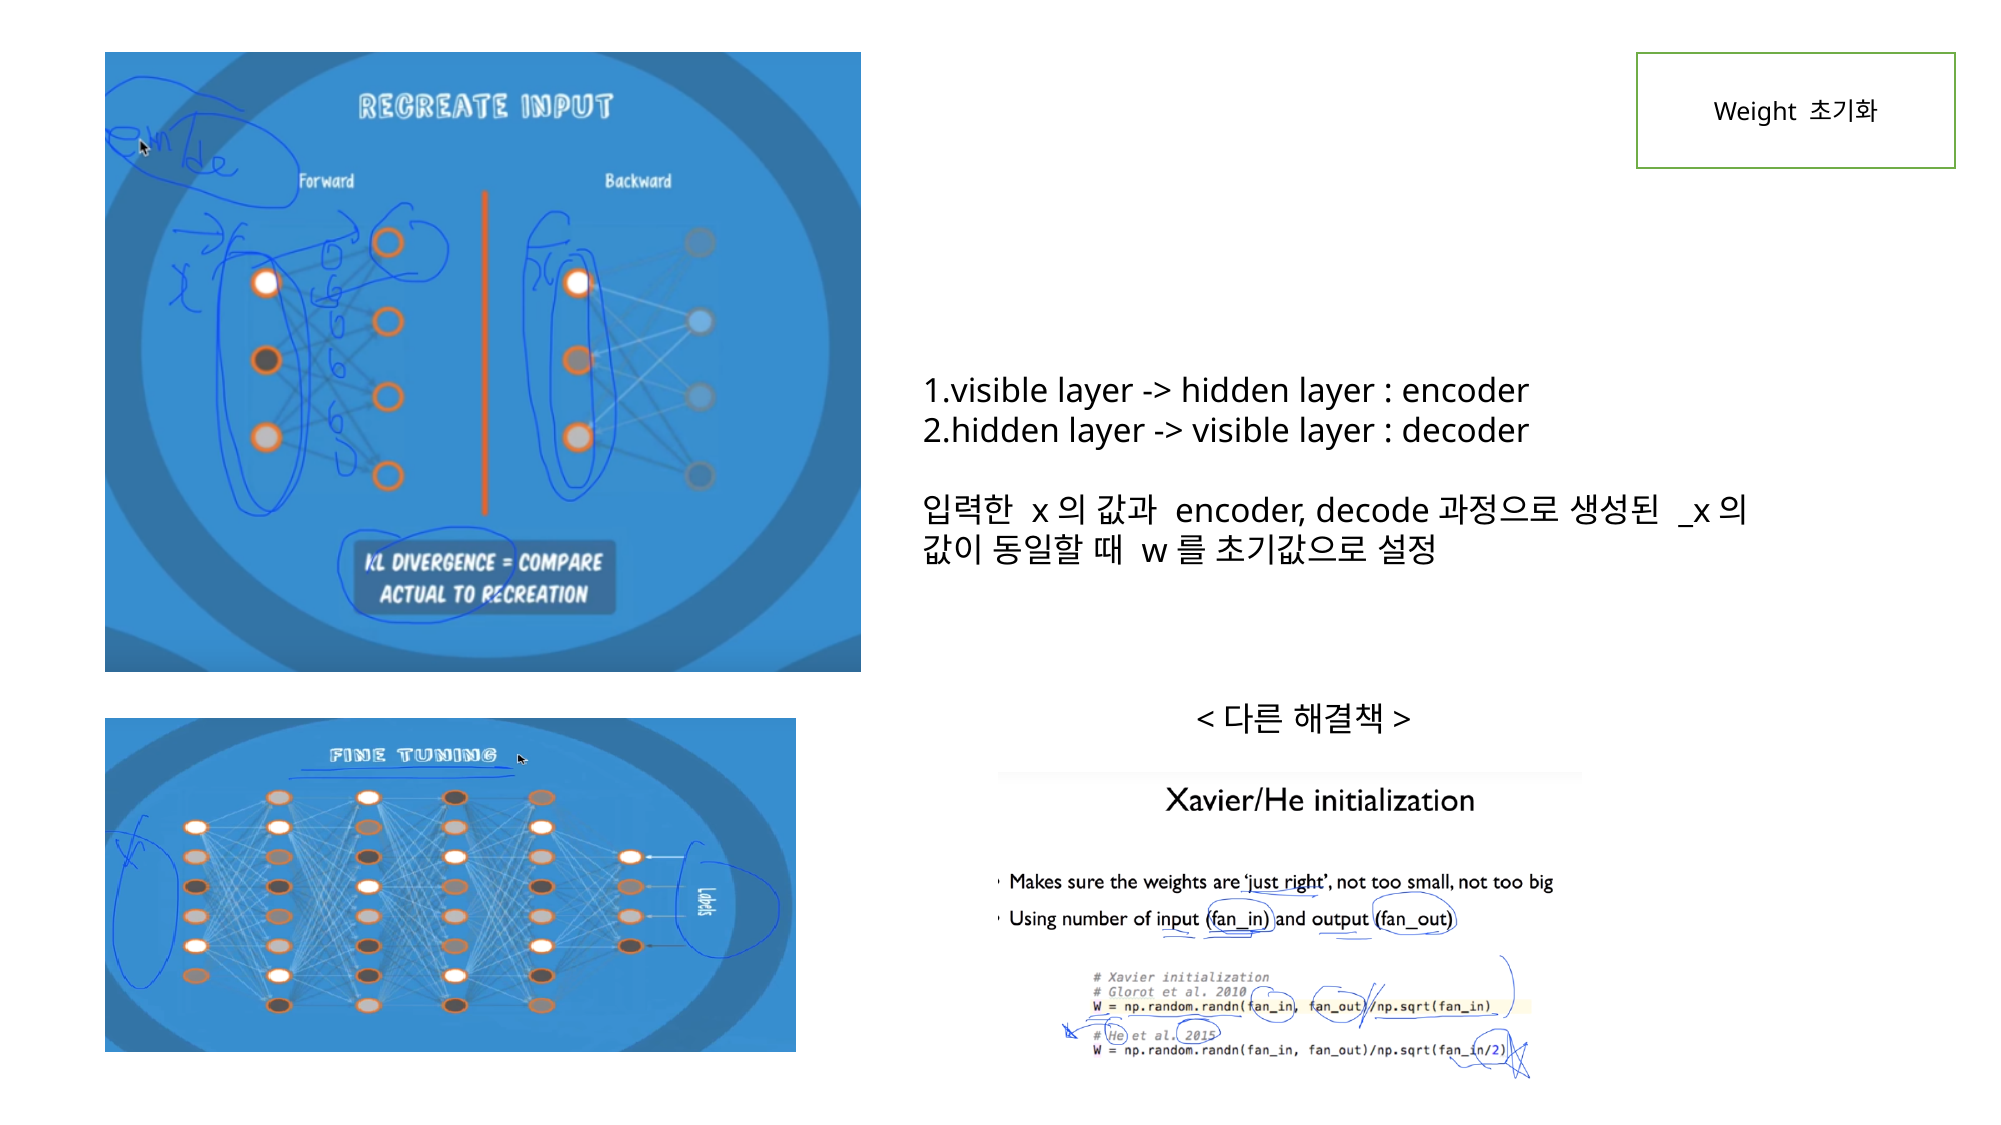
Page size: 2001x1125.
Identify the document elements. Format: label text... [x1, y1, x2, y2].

text_box 1.visible layer -> hidden layer : encoder 2.hidden layer -> visible layer : decoder 입력한 x의 값과 encoder, decode과정으로 생성된 _x의 값이 동일할 때 w를 초기값으로 설정 [908, 361, 1777, 577]
text_box Weight 초기화 [1636, 52, 1956, 169]
picture [105, 718, 796, 1052]
text_box <다른 해결책> [1181, 691, 1469, 746]
picture [105, 52, 861, 672]
picture [998, 772, 1582, 1083]
